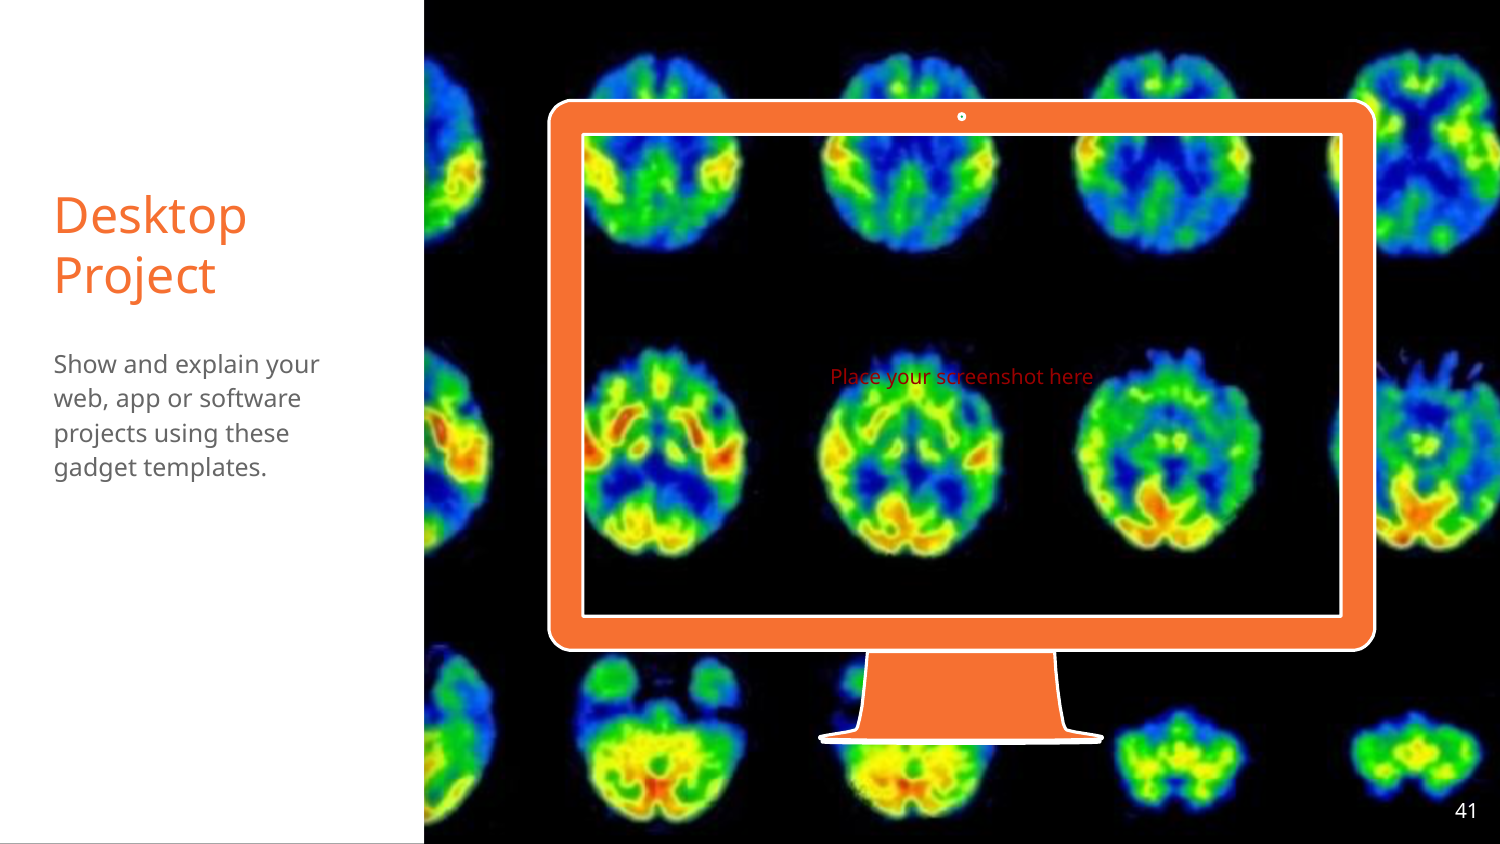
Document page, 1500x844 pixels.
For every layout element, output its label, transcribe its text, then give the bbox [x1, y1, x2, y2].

slide_number 41 [1403, 779, 1494, 844]
picture [425, 378, 431, 398]
text_box Place your screenshot here [583, 134, 1341, 618]
title Desktop Project [38, 94, 375, 319]
list Show and explain your web, app or software projects using these gadget templates. [38, 328, 375, 748]
text_box [548, 100, 1375, 744]
picture [425, 0, 1500, 844]
